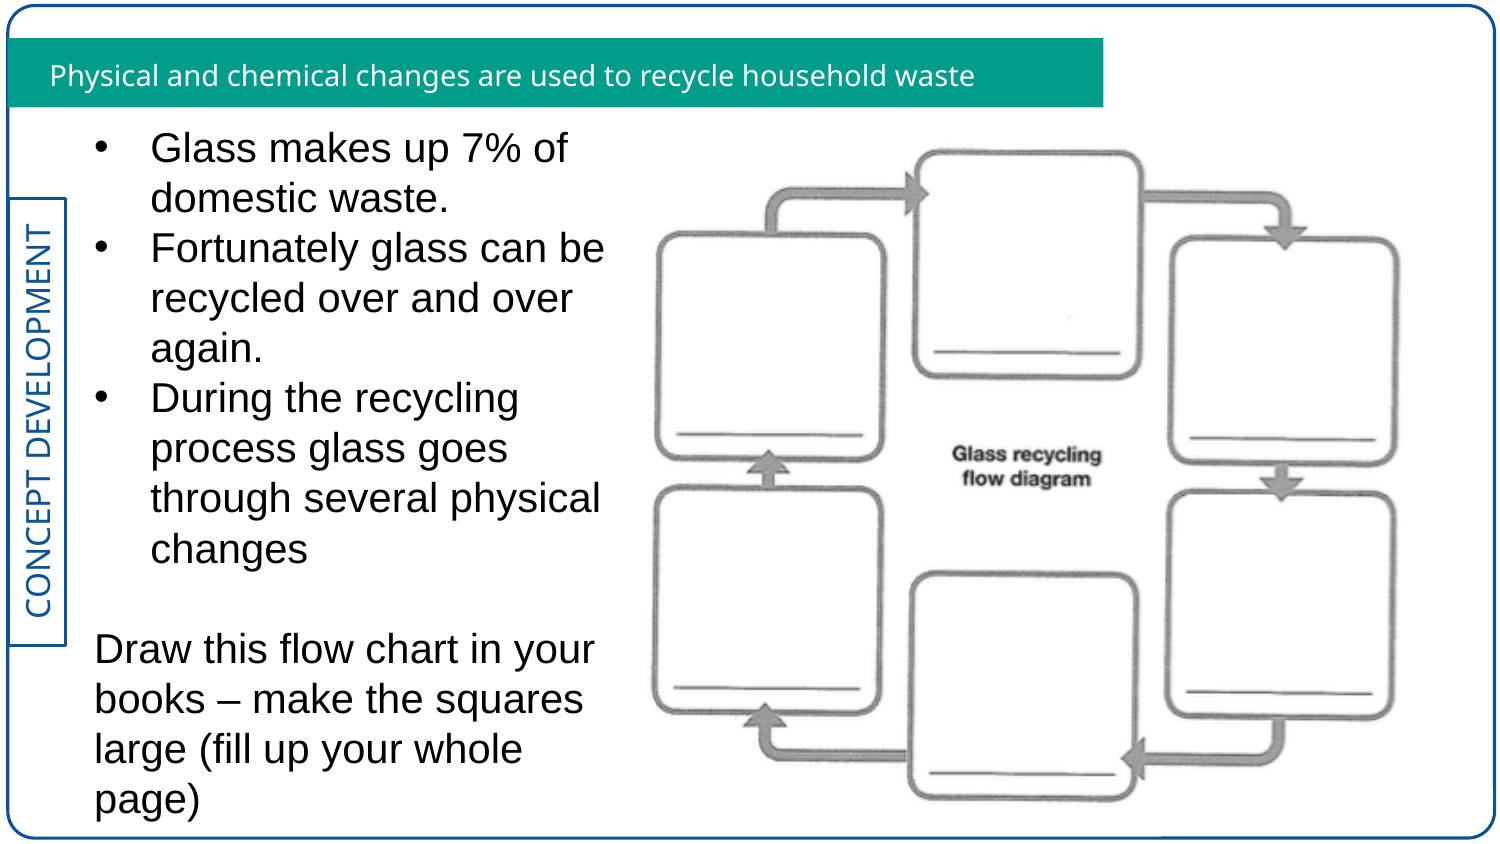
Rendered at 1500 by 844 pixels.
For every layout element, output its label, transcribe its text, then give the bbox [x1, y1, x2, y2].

text_box Glass makes up 7% of domestic waste. Fortunately glass can be recycled over and over again. During the recycling process glass goes through several physical changes Draw this flow chart in your books – make the squares large (fill up your whole page) [79, 113, 645, 829]
subtitle Physical and chemical changes are used to recycle household waste [15, 43, 1097, 101]
picture [555, 140, 1487, 809]
